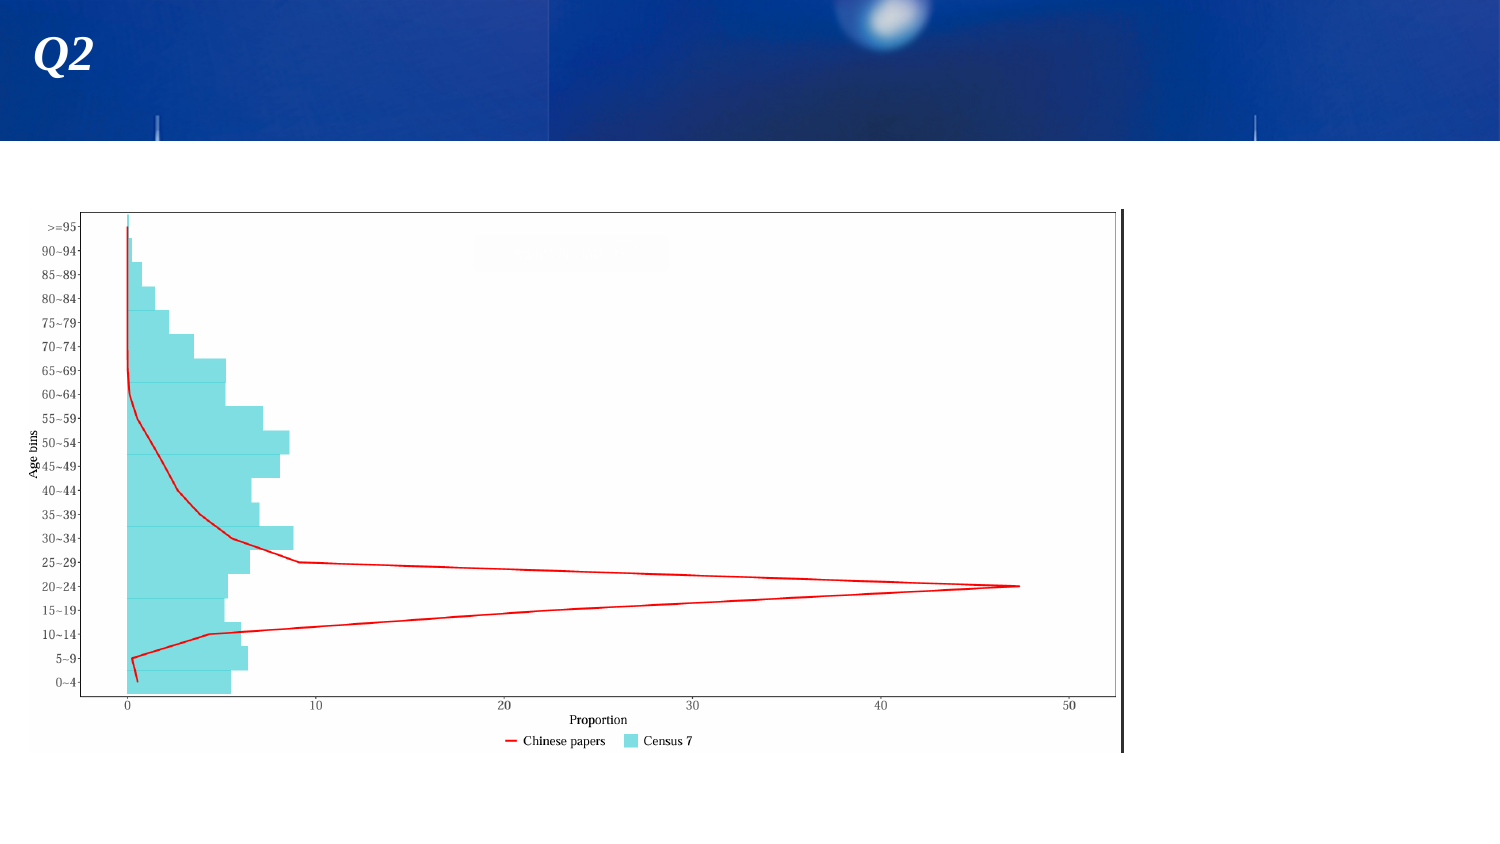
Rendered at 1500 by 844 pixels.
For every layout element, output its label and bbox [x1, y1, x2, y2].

picture [29, 208, 1124, 753]
picture [0, 0, 1500, 141]
